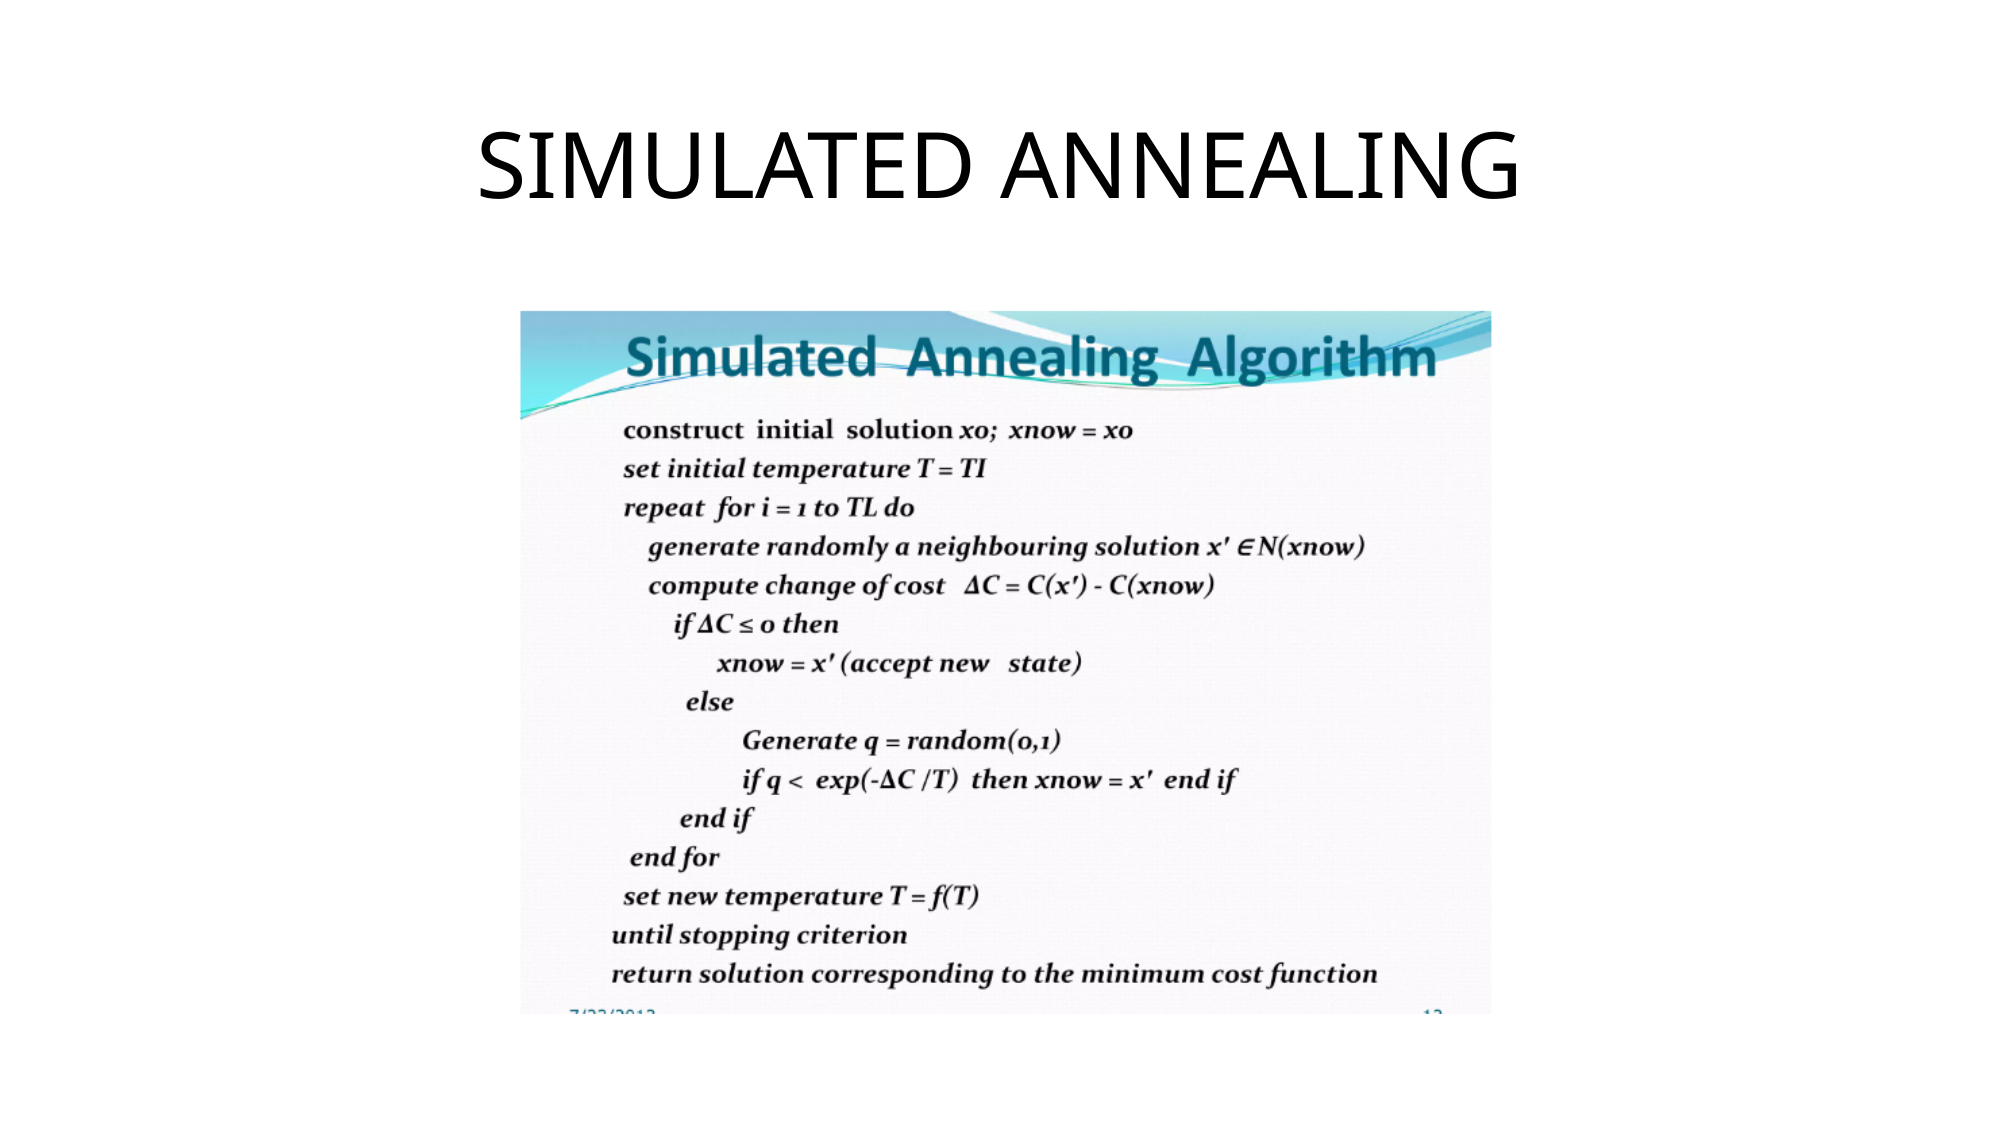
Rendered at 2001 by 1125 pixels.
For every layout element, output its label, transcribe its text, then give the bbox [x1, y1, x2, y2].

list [495, 299, 1505, 1014]
title SIMULATED ANNEALING [137, 59, 1863, 278]
